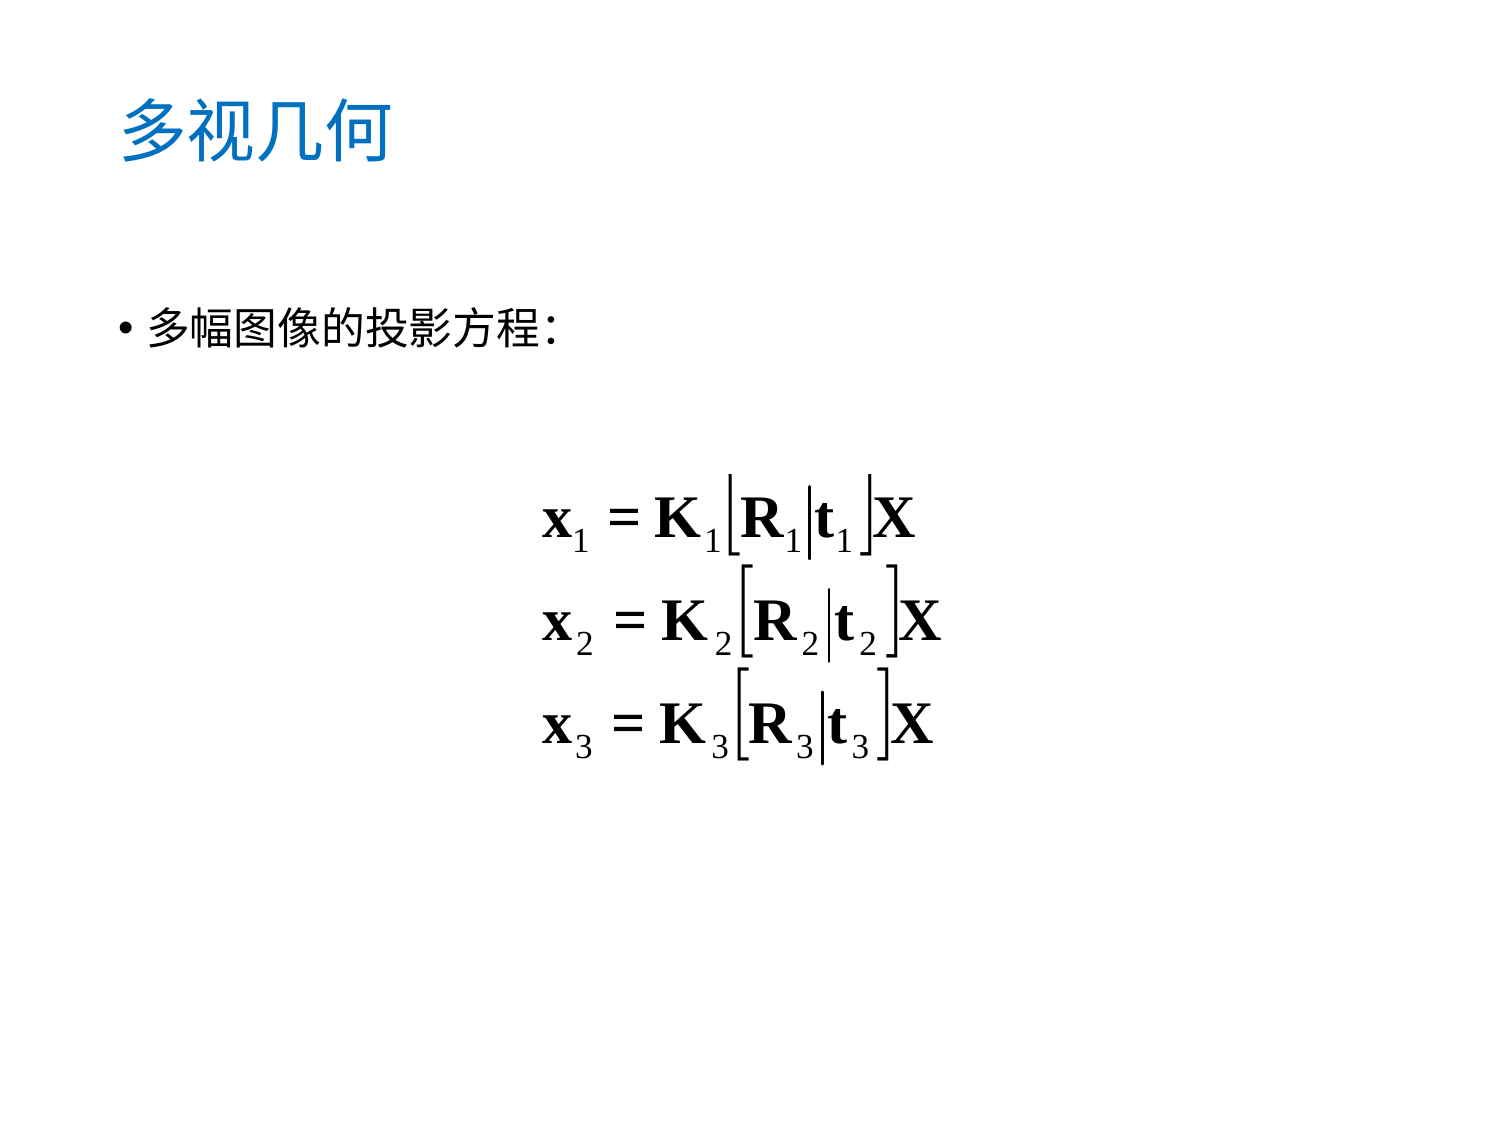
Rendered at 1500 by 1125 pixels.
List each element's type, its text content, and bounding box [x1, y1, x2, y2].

list 多幅图像的投影方程： [103, 299, 1397, 1014]
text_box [533, 474, 956, 777]
text_box 多视几何 [103, 59, 1397, 208]
